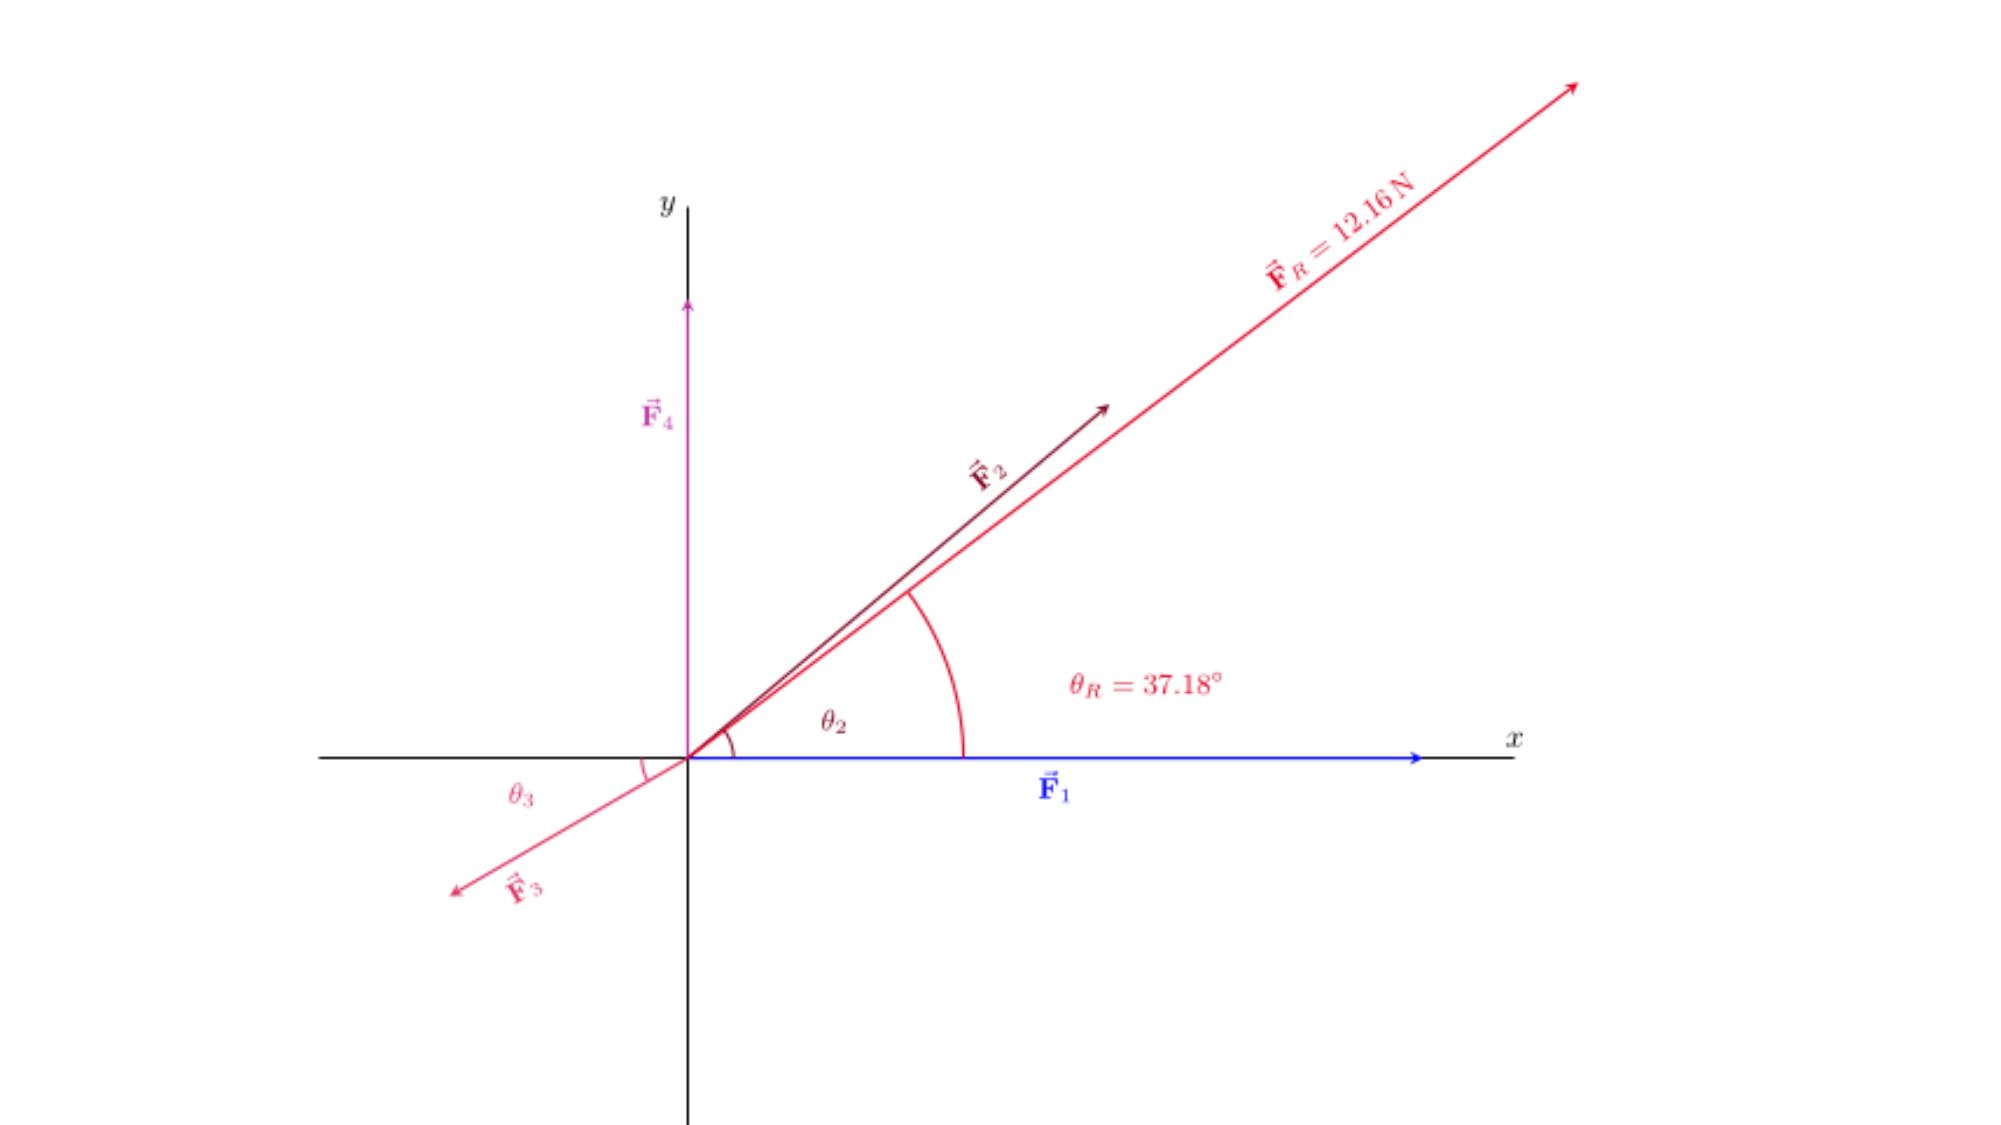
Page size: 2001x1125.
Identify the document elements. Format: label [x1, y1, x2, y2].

picture [274, 36, 1626, 1125]
